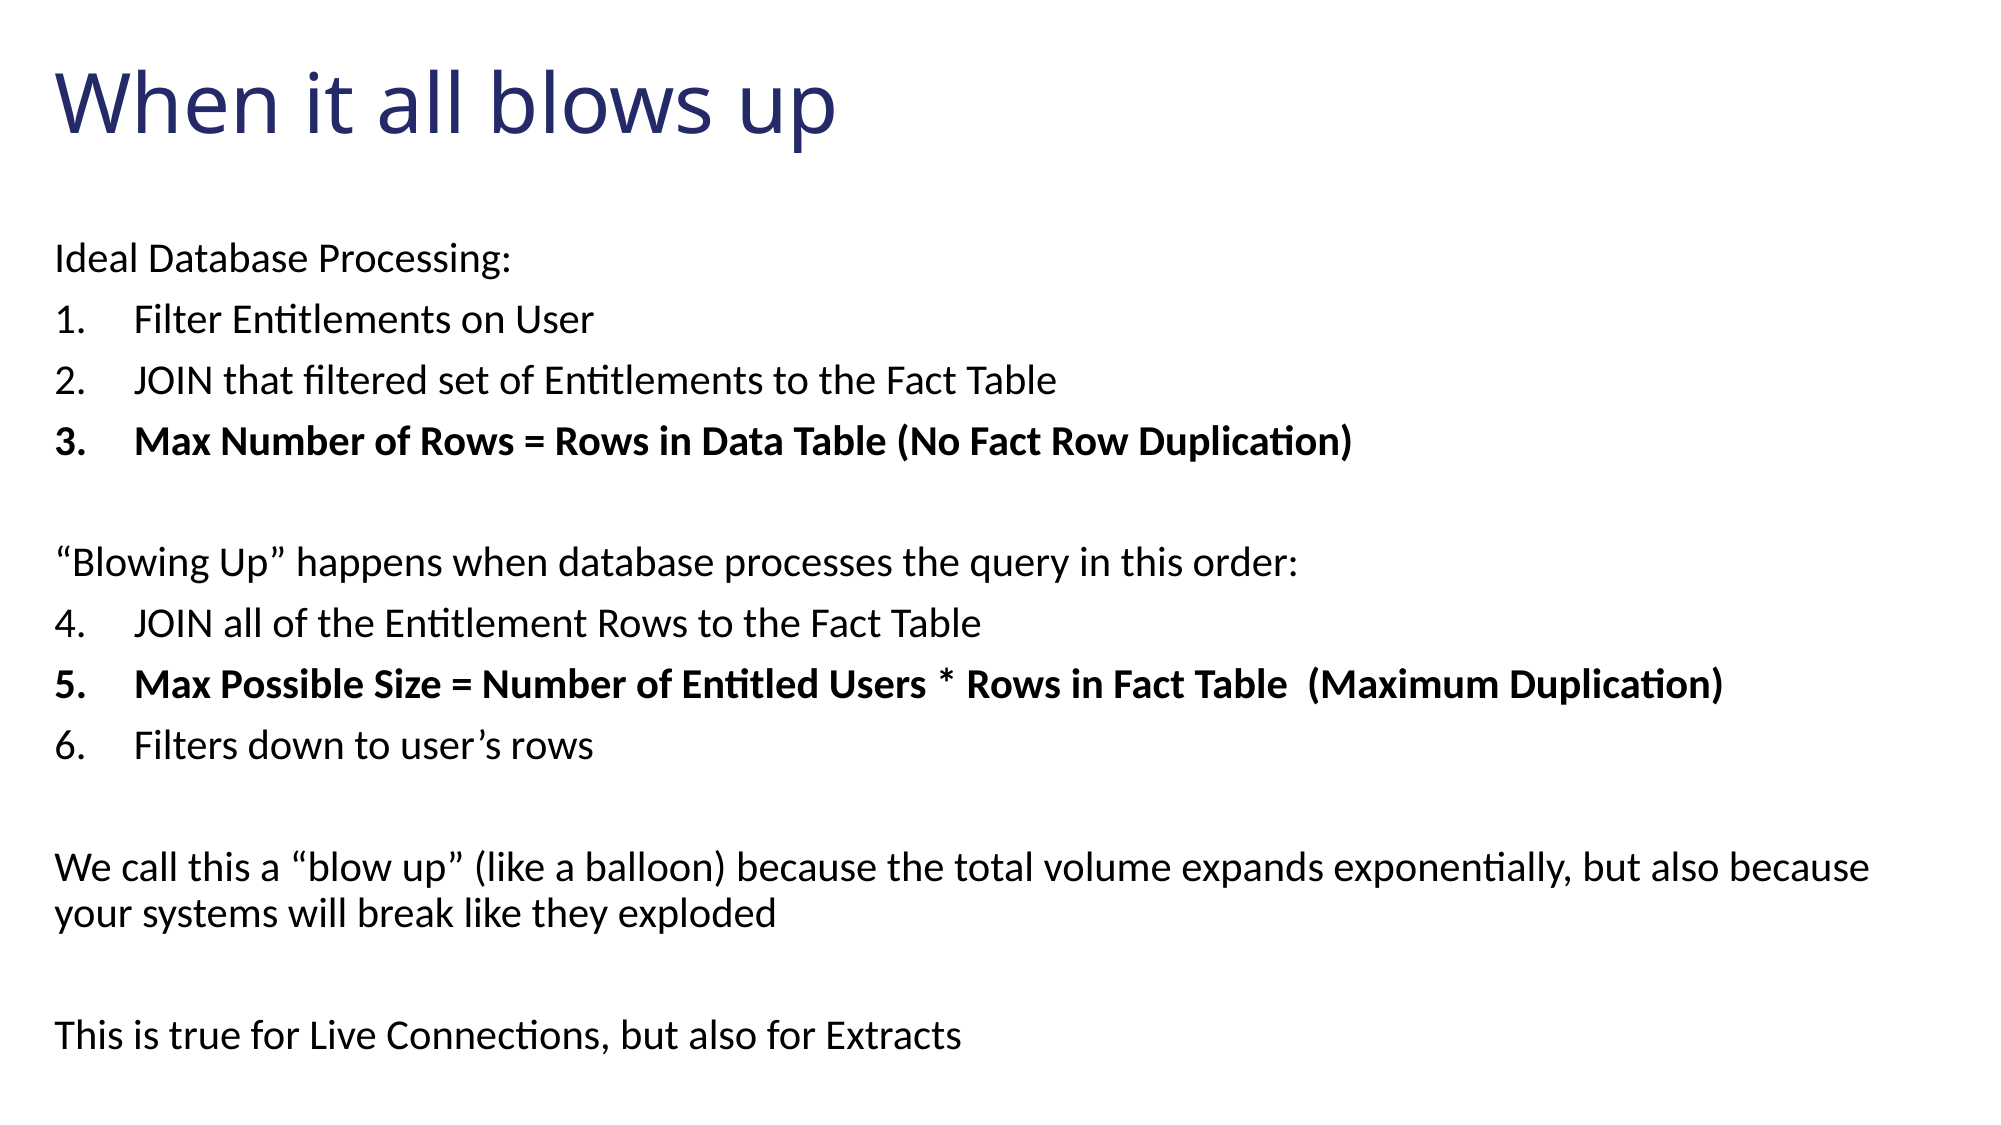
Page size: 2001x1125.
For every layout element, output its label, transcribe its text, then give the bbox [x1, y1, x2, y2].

title When it all blows up [39, 38, 1967, 175]
list Ideal Database Processing: Filter Entitlements on User JOIN that filtered set of Entitlements to the Fact Table Max Number of Rows = Rows in Data Table (No Fact Row Duplication) “Blowing Up” happens when database processes the query in this order: JOIN all of the Entitlement Rows to the Fact Table Max Possible Size = Number of Entitled Users * Rows in Fact Table (Maximum Duplication) Filters down to user’s rows We call this a “blow up” (like a balloon) because the total volume expands exponentially, but also because your systems will break like they exploded This is true for Live Connections, but also for Extracts [39, 228, 1967, 1075]
